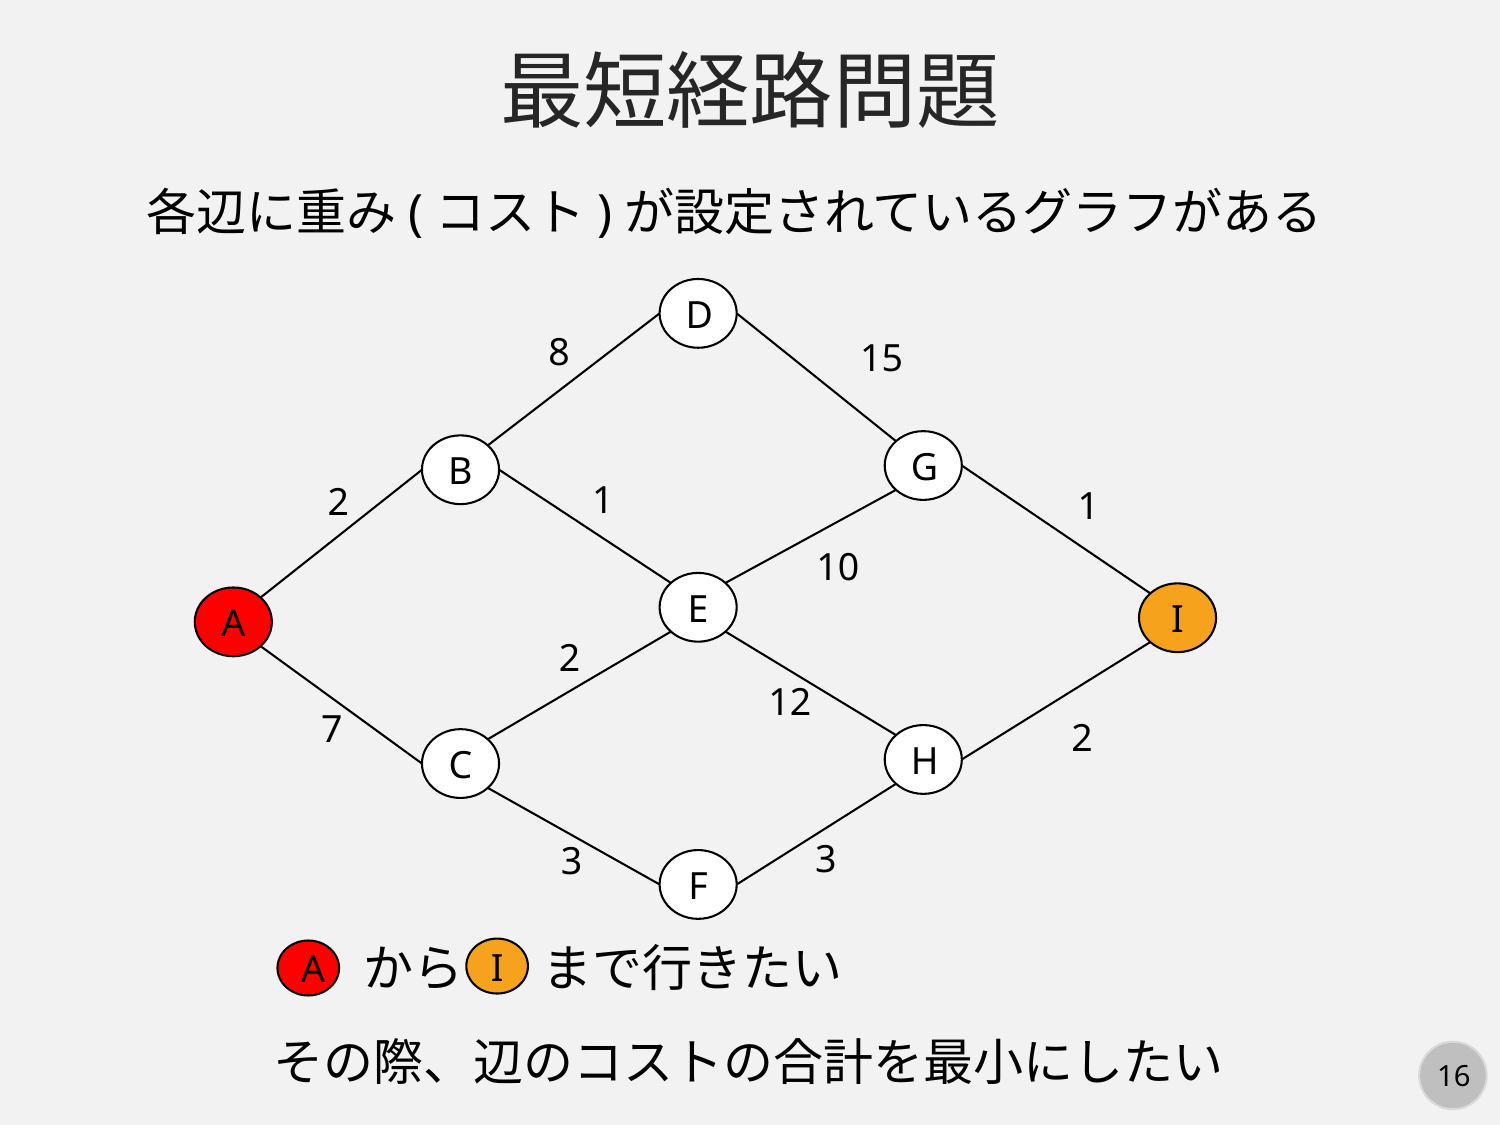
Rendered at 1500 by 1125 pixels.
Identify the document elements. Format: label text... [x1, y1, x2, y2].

text_box まで行きたい [527, 928, 857, 1004]
text_box I [479, 937, 527, 995]
text_box から [349, 928, 479, 1004]
text_box その際、辺のコストの合計を最小にしたい [258, 1023, 1239, 1098]
text_box 各辺に重み(コスト)が設定されているグラフがある [131, 172, 1338, 248]
text_box A [276, 939, 341, 997]
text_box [194, 278, 1217, 919]
list 最短経路問題 [0, 31, 1500, 155]
